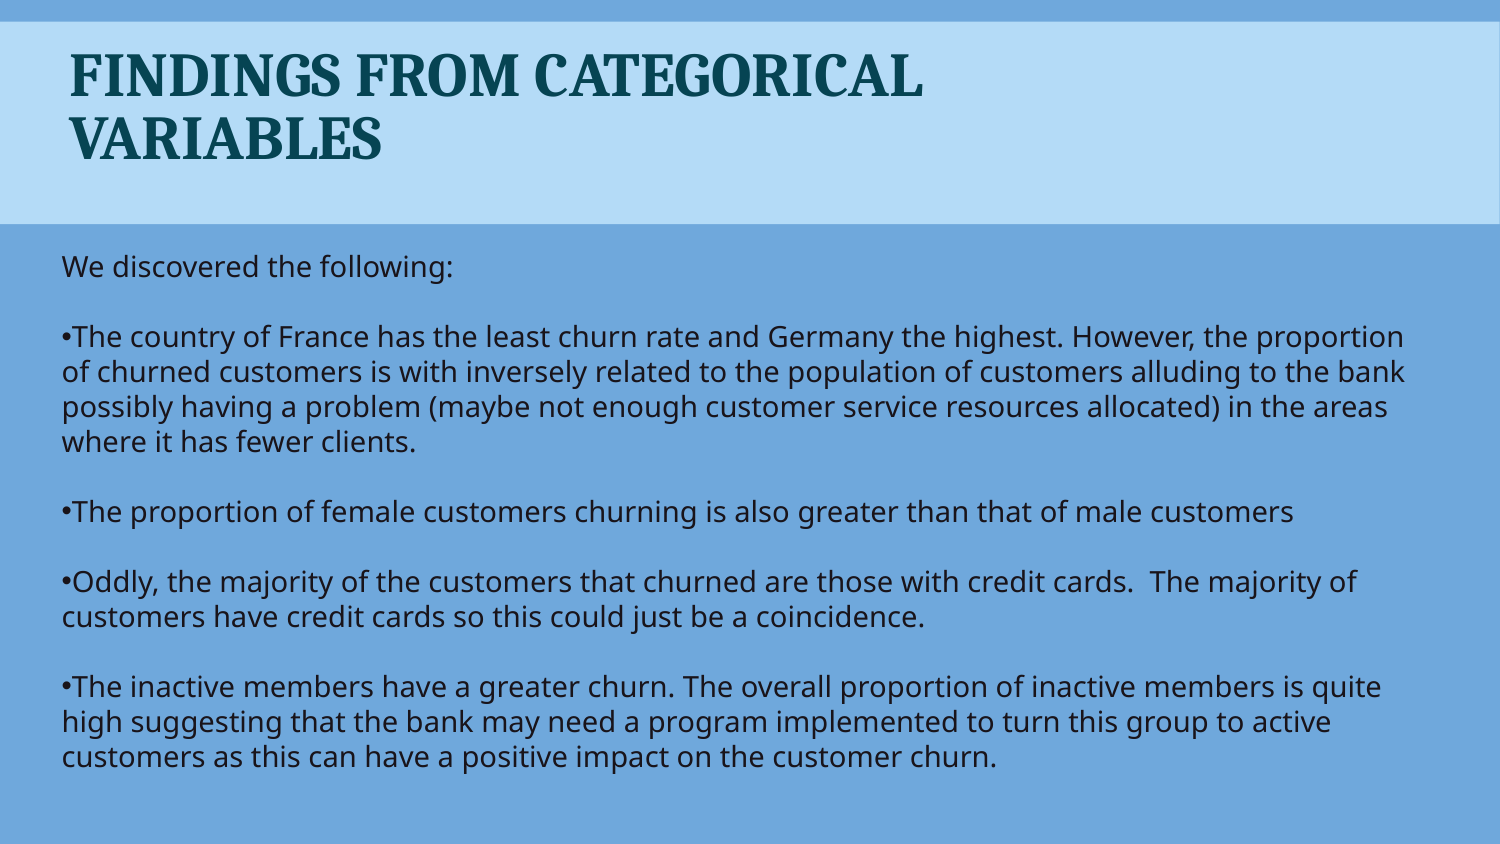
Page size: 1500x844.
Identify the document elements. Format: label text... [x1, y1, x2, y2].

text_box We discovered the following: The country of France has the least churn rate and Germany the highest. However, the proportion of churned customers is with inversely related to the population of customers alluding to the bank possibly having a problem (maybe not enough customer service resources allocated) in the areas where it has fewer clients. The proportion of female customers churning is also greater than that of male customers Oddly, the majority of the customers that churned are those with credit cards. The majority of customers have credit cards so this could just be a coincidence. The inactive members have a greater churn. The overall proportion of inactive members is quite high suggesting that the bank may need a program implemented to turn this group to active customers as this can have a positive impact on the customer churn. [46, 241, 1454, 781]
title Findings From Categorical Variables [54, 30, 1208, 194]
